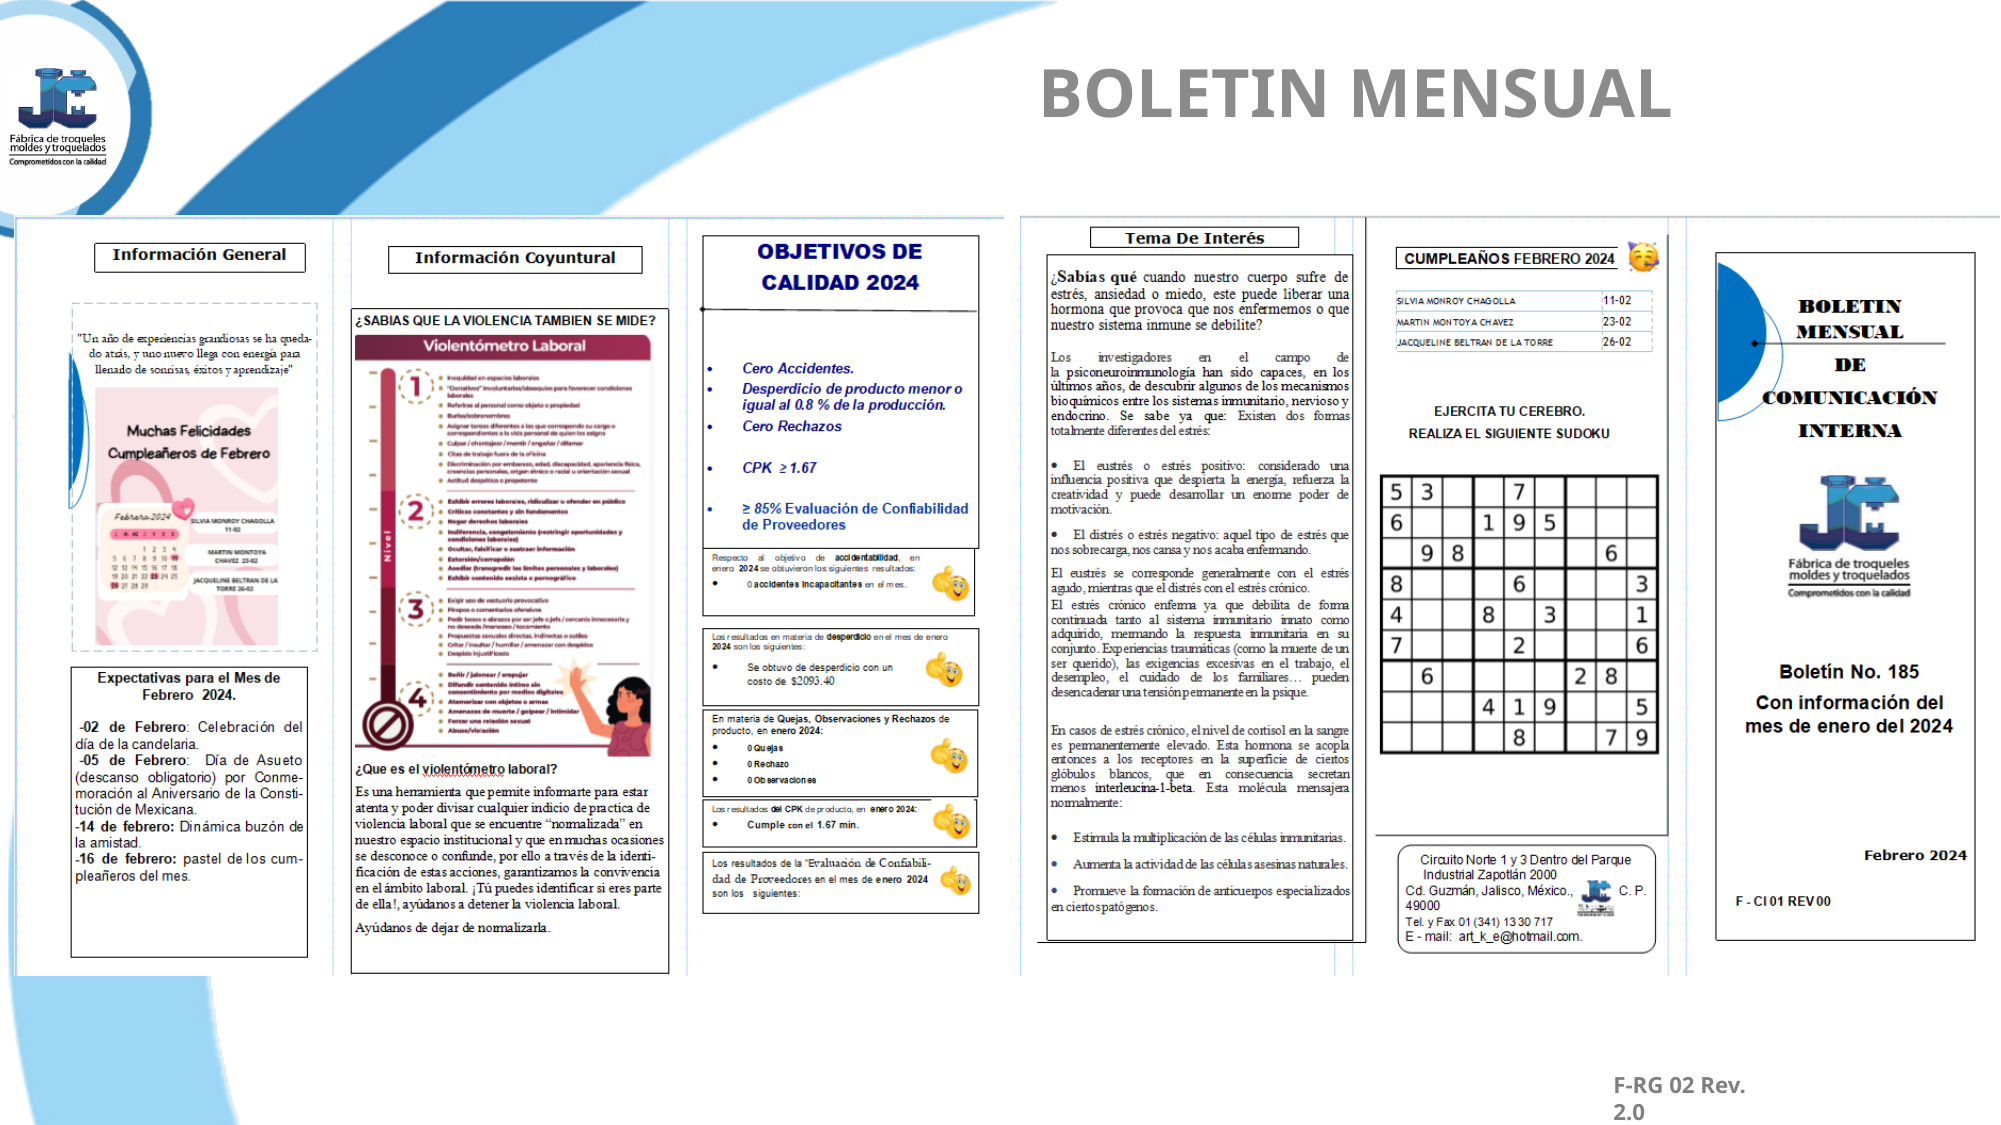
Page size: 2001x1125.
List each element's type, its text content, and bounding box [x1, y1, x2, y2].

picture [0, 0, 2000, 1123]
subtitle BOLETIN MENSUAL [874, 42, 2000, 216]
